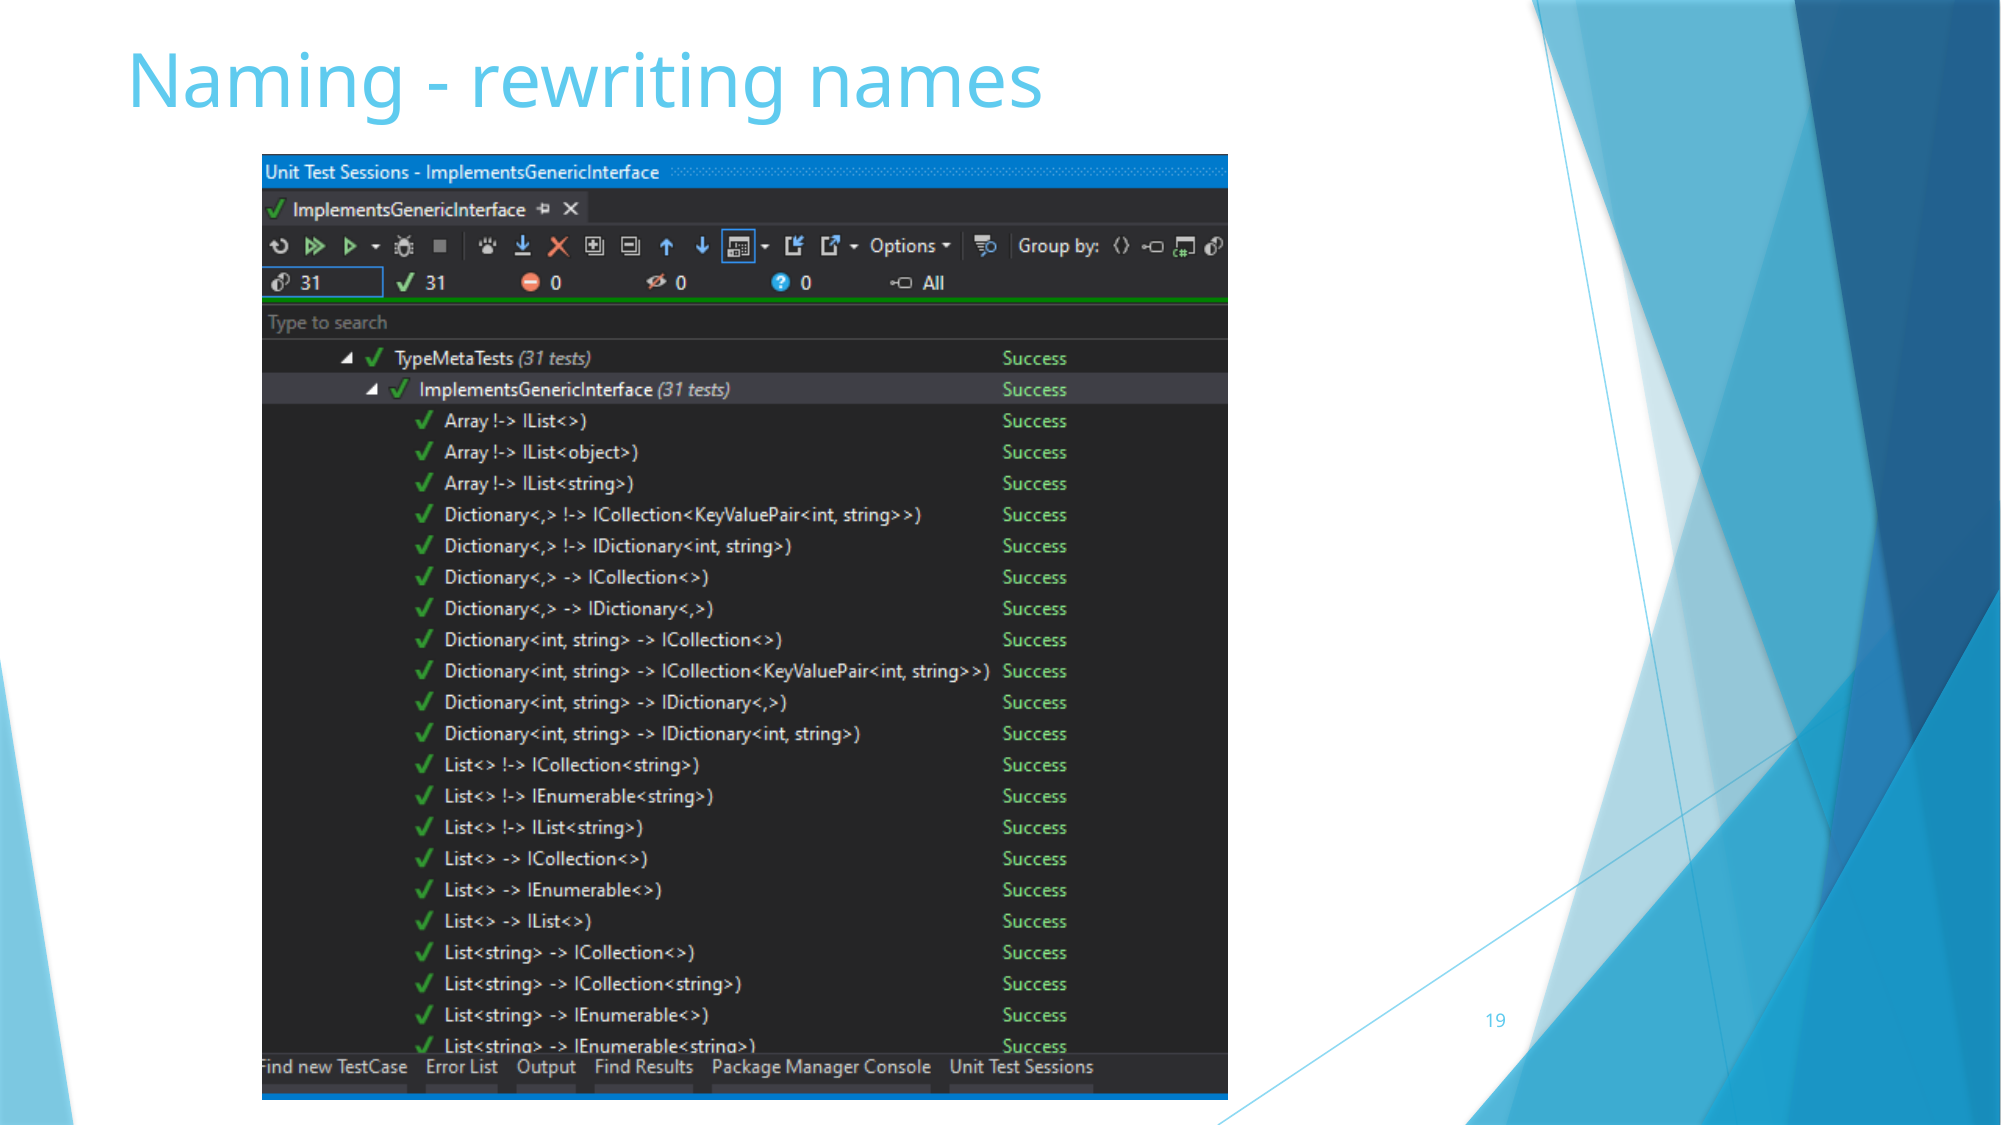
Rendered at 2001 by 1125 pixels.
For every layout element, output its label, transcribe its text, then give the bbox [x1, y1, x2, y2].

slide_number 19 [1409, 991, 1522, 1051]
picture [261, 153, 1229, 1101]
title Naming - rewriting names [111, 24, 1522, 148]
